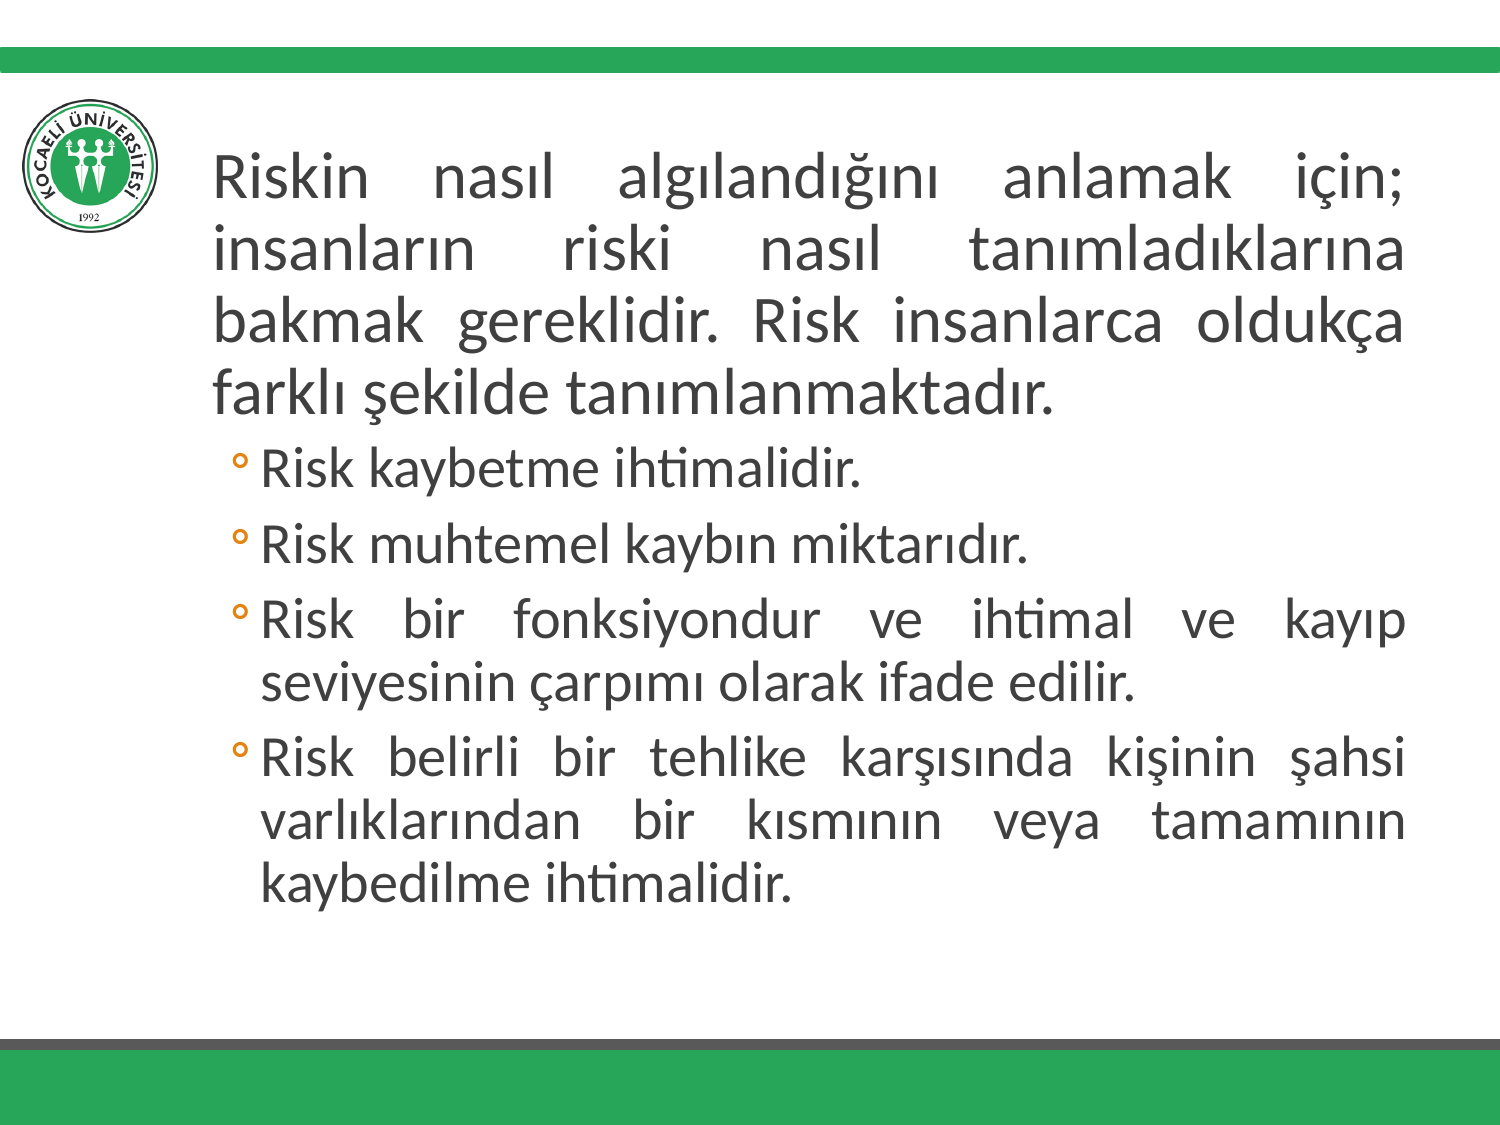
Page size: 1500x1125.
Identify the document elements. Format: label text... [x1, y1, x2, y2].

list Riskin nasıl algılandığını anlamak için; insanların riski nasıl tanımladıklarına bakmak gereklidir. Risk insanlarca oldukça farklı şekilde tanımlanmaktadır. Risk kaybetme ihtimalidir. Risk muhtemel kaybın miktarıdır. Risk bir fonksiyondur ve ihtimal ve kayıp seviyesinin çarpımı olarak ifade edilir. Risk belirli bir tehlike karşısında kişinin şahsi varlıklarından bir kısmının veya tamamının kaybedilme ihtimalidir. [197, 133, 1408, 974]
picture [22, 99, 158, 233]
picture [0, 47, 1500, 73]
